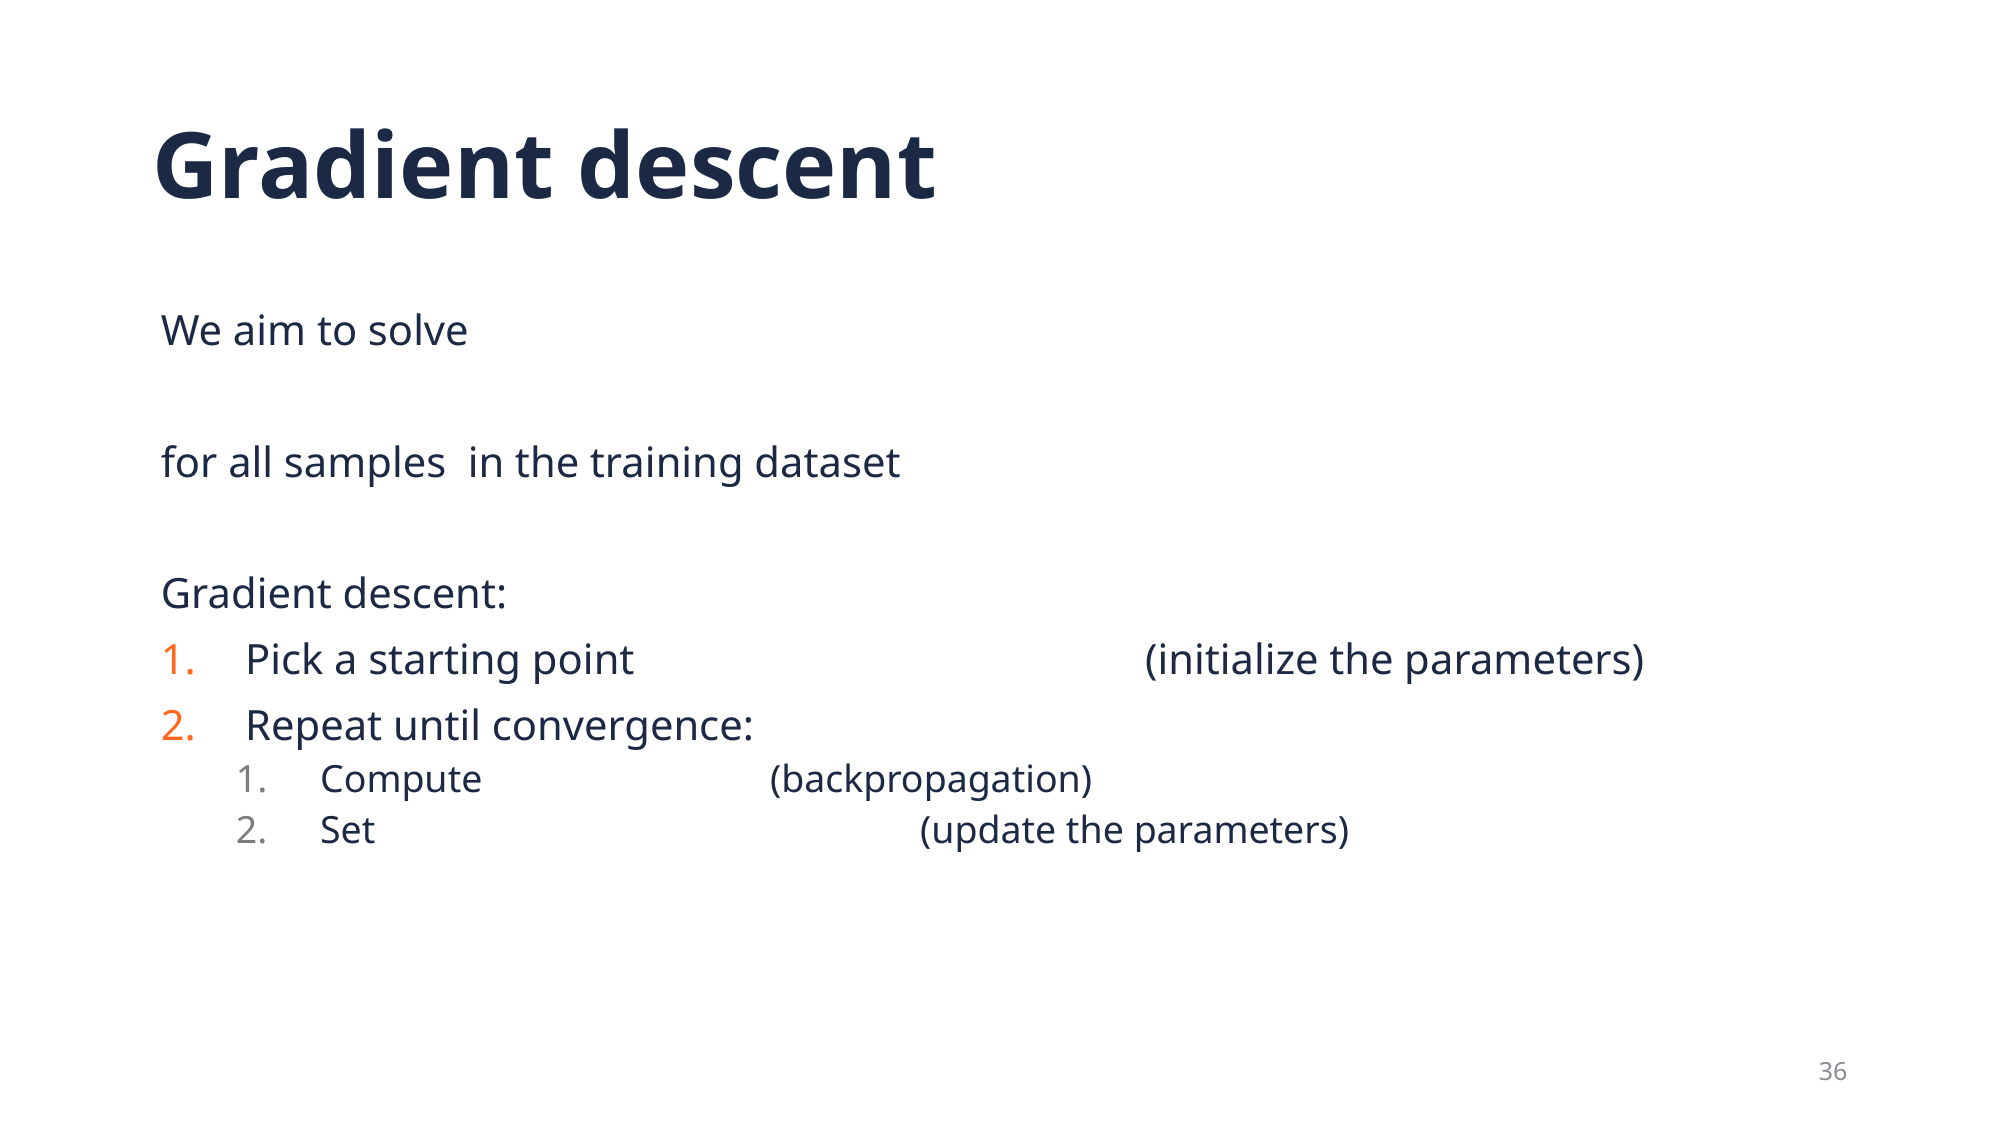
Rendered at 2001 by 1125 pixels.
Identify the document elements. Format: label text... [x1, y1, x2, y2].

slide_number 36 [1412, 1042, 1863, 1103]
title Gradient descent [137, 59, 1863, 278]
